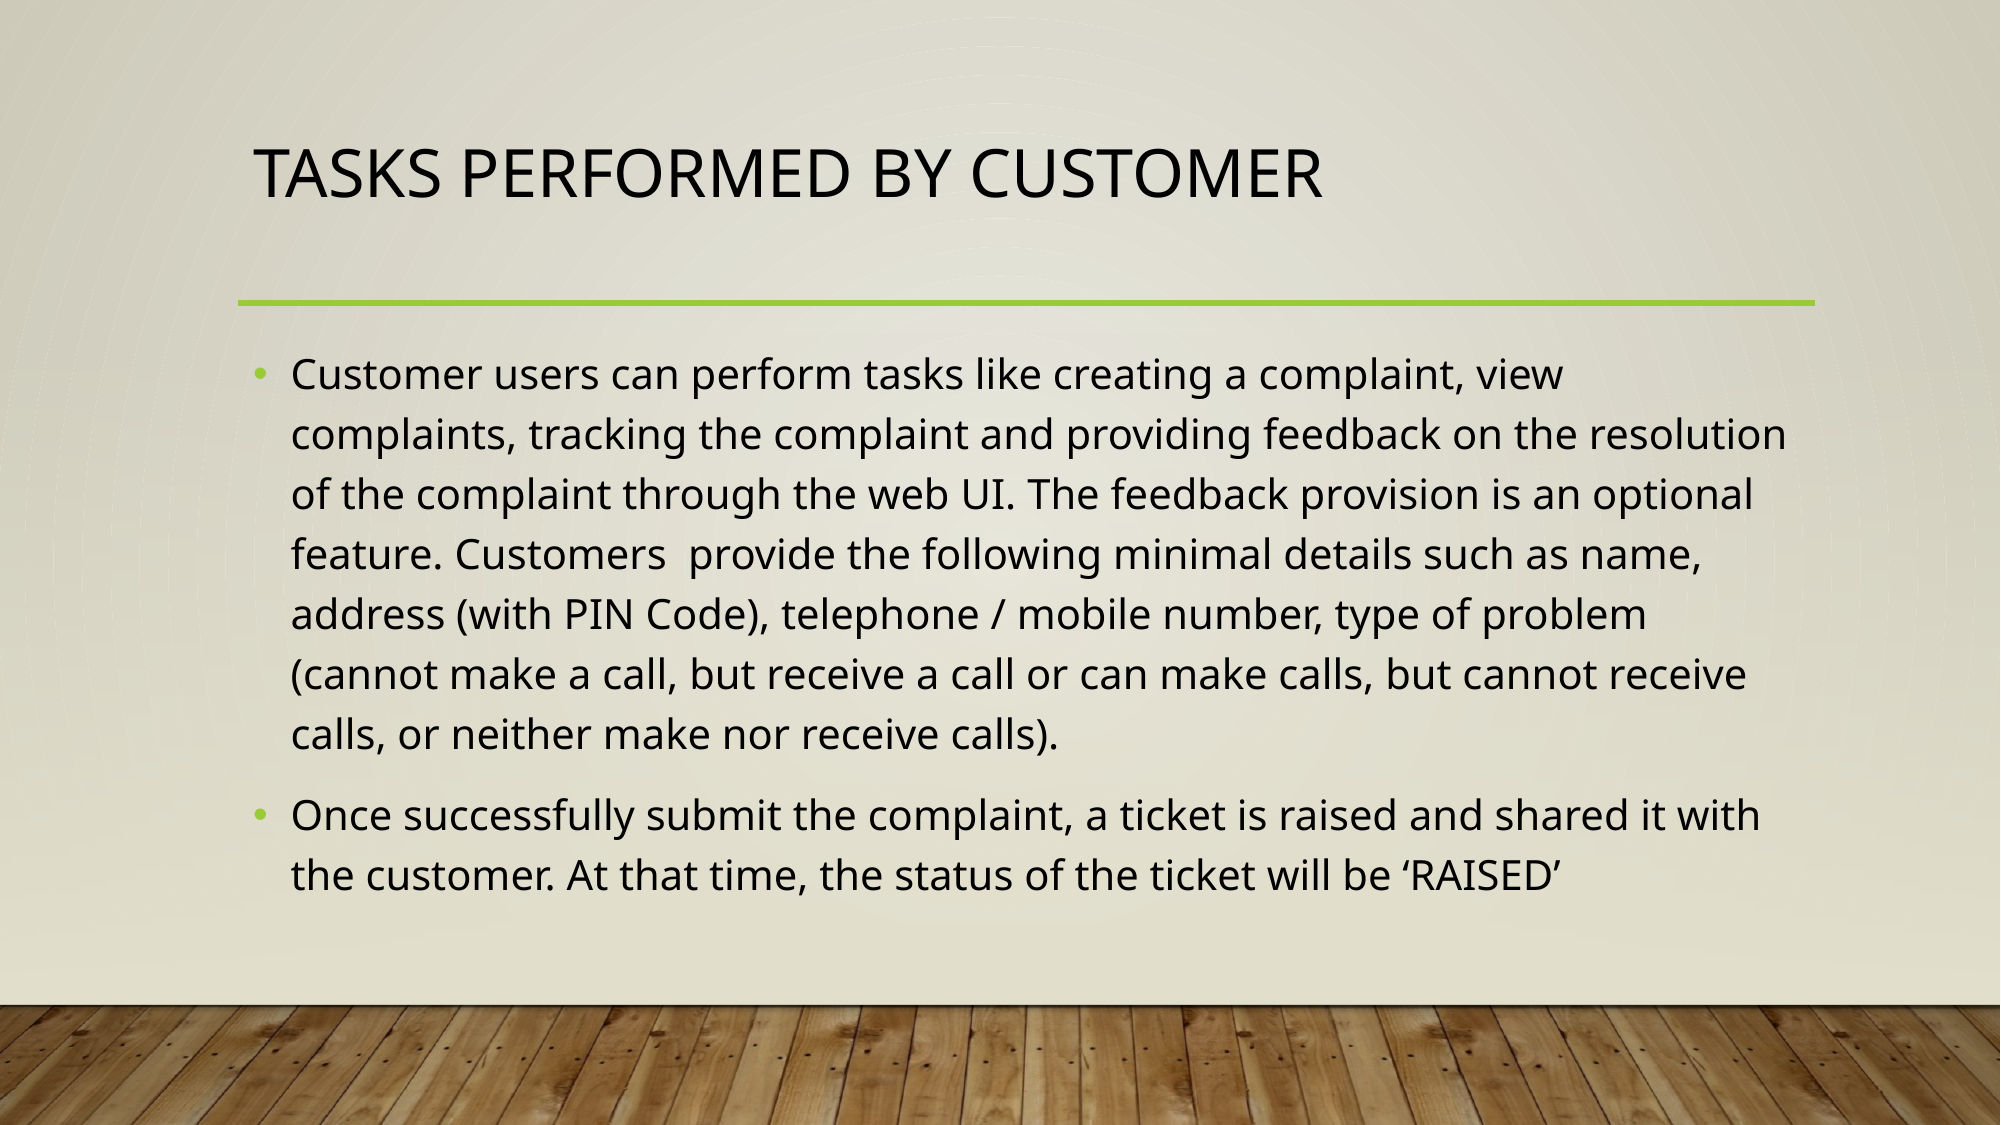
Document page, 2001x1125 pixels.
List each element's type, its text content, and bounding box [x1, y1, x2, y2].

list Customer users can perform tasks like creating a complaint, view complaints, tracking the complaint and providing feedback on the resolution of the complaint through the web UI. The feedback provision is an optional feature. Customers provide the following minimal details such as name, address (with PIN Code), telephone / mobile number, type of problem (cannot make a call, but receive a call or can make calls, but cannot receive calls, or neither make nor receive calls). Once successfully submit the complaint, a ticket is raised and shared it with the customer. At that time, the status of the ticket will be ‘RAISED’ [238, 330, 1814, 923]
picture [0, 1005, 2000, 1125]
title Tasks Performed by customer [238, 131, 1814, 305]
